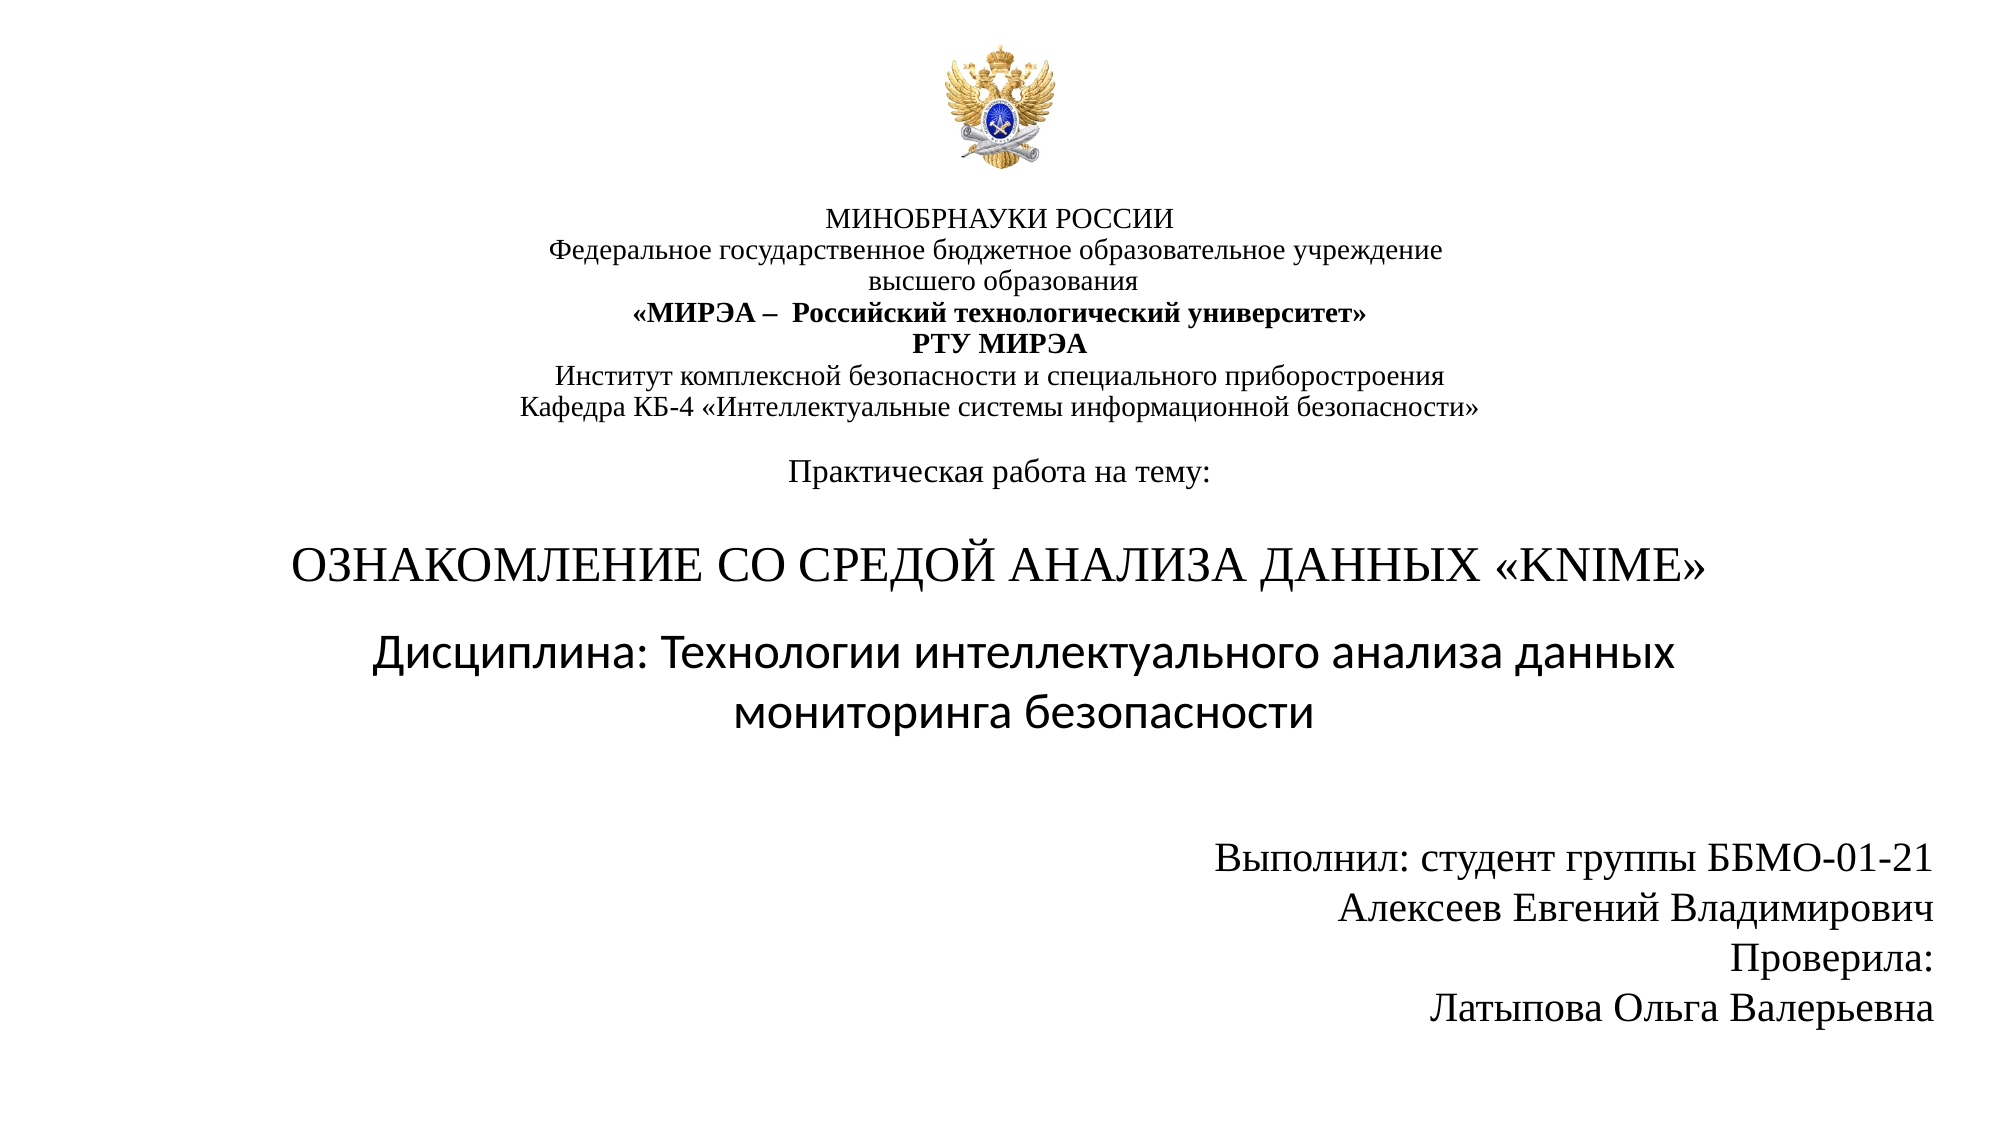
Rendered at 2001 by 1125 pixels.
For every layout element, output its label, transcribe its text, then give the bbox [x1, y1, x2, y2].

text_box Дисциплина: Технологии интеллектуального анализа данных мониторинга безопасности [265, 610, 1783, 746]
subtitle ОЗНАКОМЛЕНИЕ СО СРЕДОЙ АНАЛИЗА ДАННЫХ «KNIME» [249, 493, 1750, 611]
text_box Выполнил: студент группы ББМО-01-21 Алексеев Евгений Владимирович Проверила: Латыпова Ольга Валерьевна [1199, 822, 1950, 1038]
title МИНОБРНАУКИ РОССИИ Федеральное государственное бюджетное образовательное учреждение высшего образования «МИРЭА – Российский технологический университет» РТУ МИРЭА Институт комплексной безопасности и специального приборостроения Кафедра КБ-4 «Интеллектуальные системы информационной безопасности» Практическая работа на тему: [501, 195, 1499, 498]
picture [944, 43, 1056, 169]
